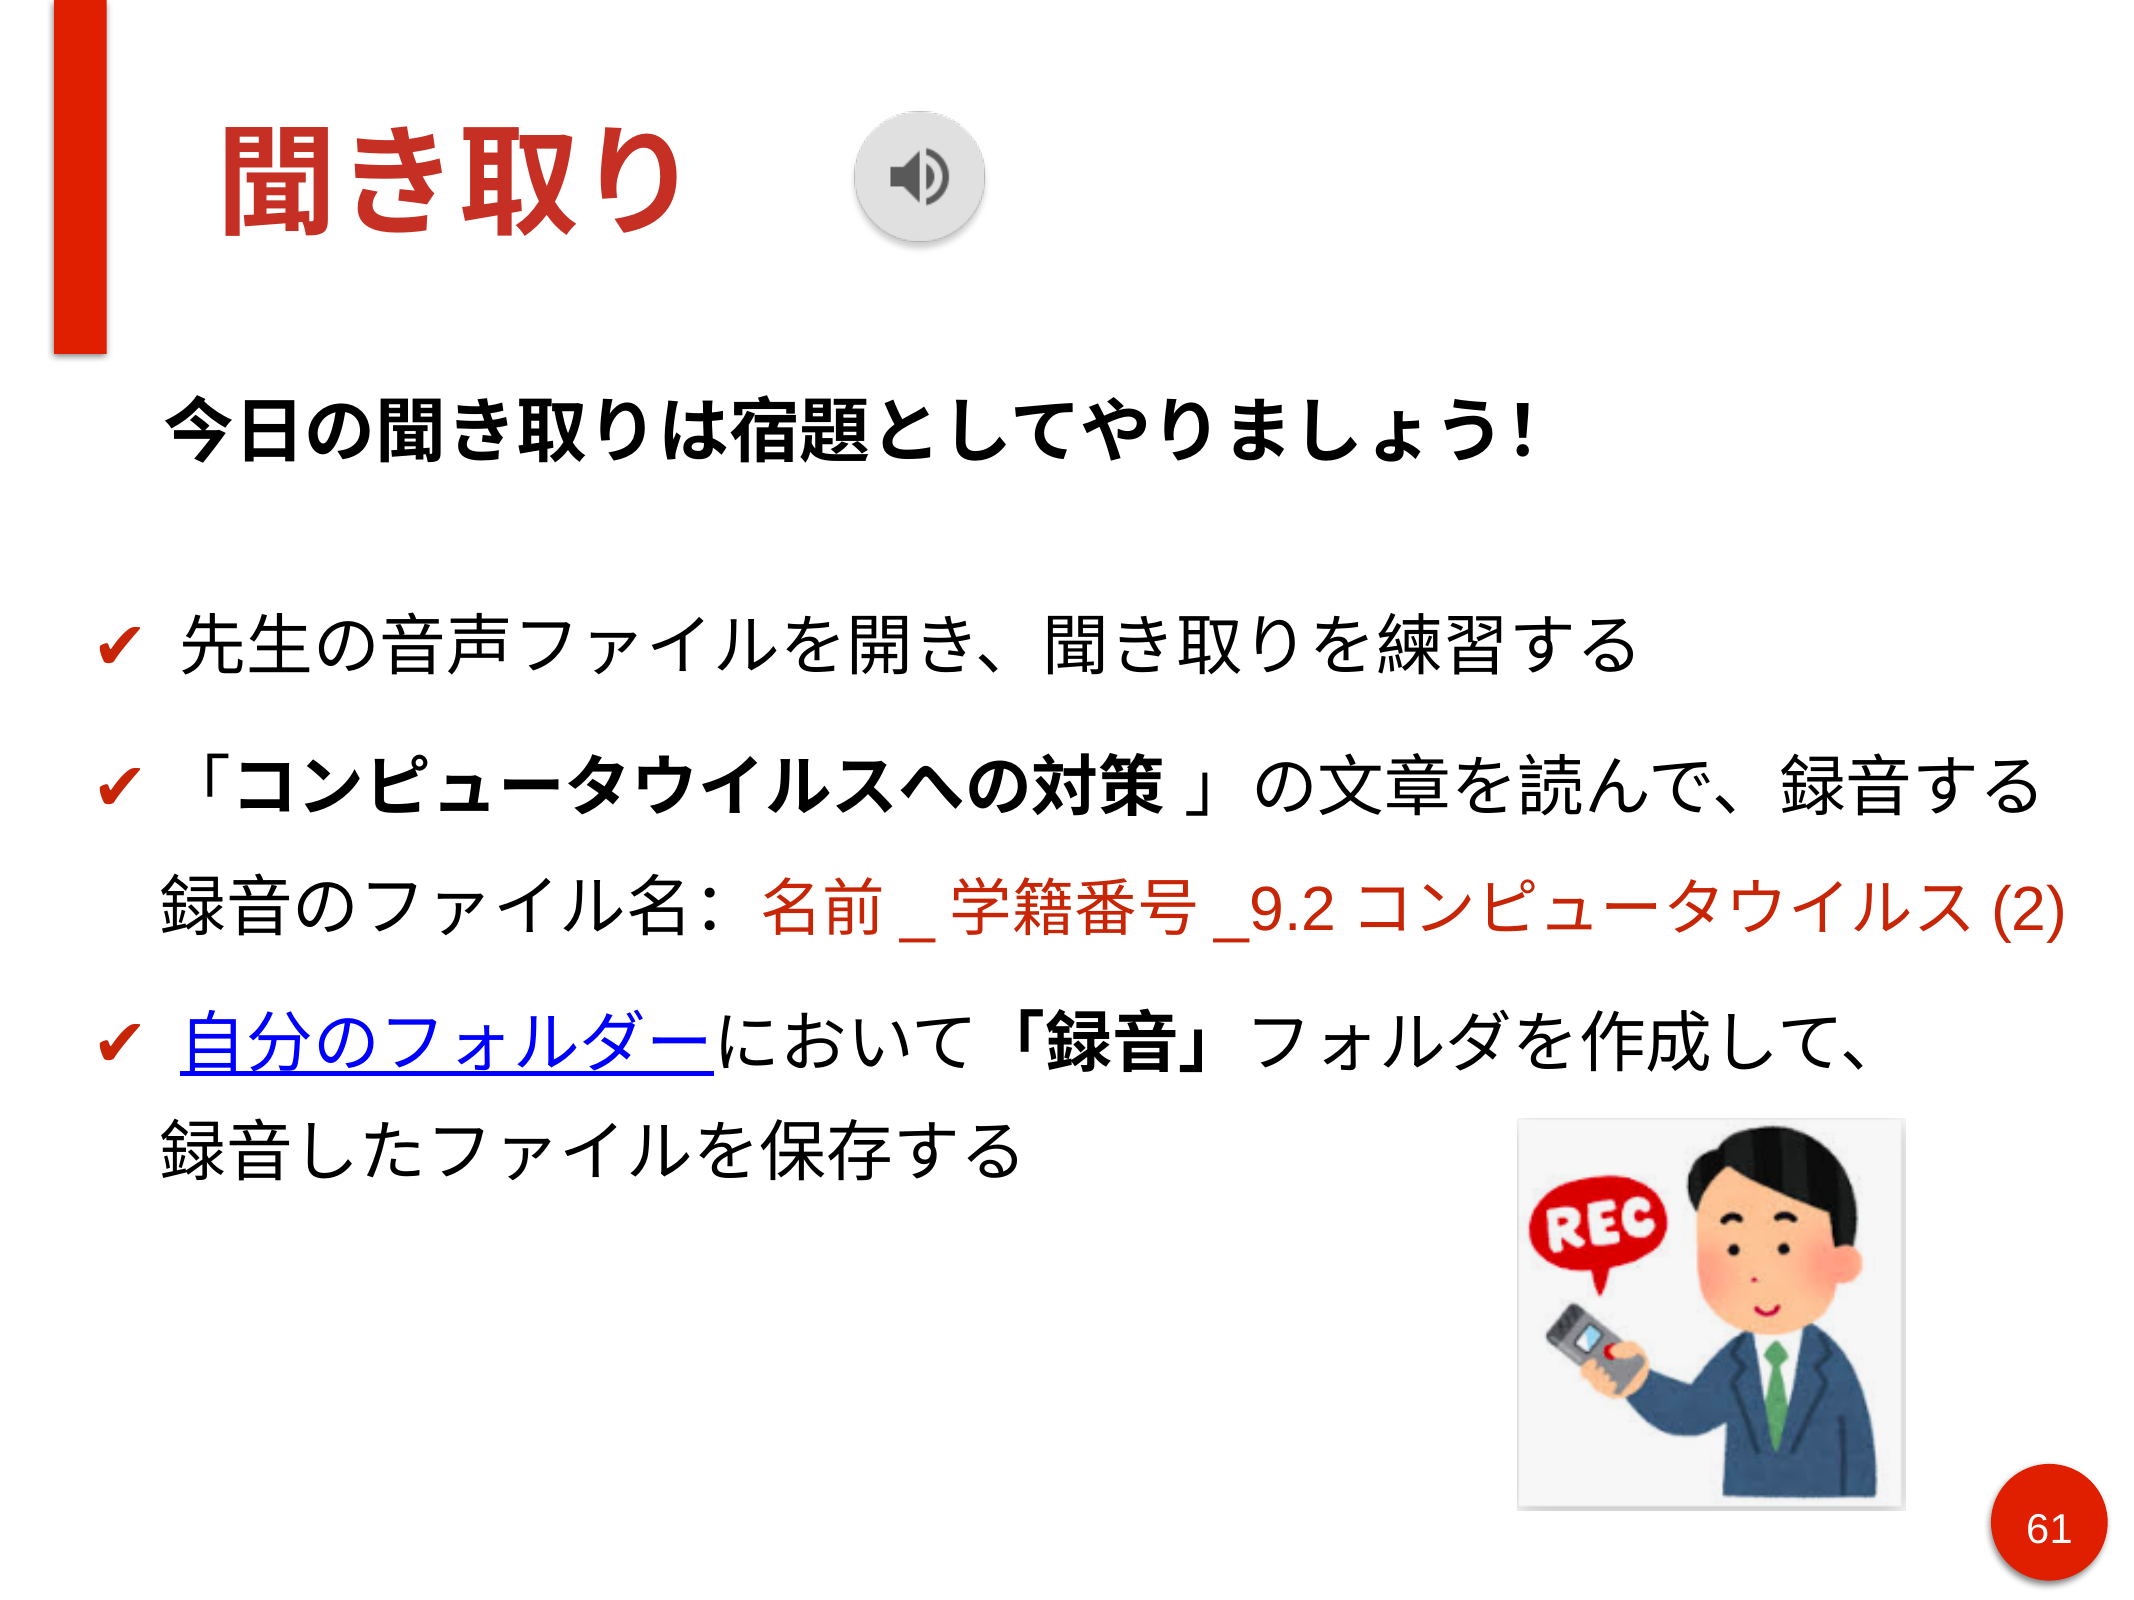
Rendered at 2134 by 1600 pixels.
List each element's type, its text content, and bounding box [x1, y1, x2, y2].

title 聞き取り [208, 11, 1997, 343]
picture [842, 99, 998, 255]
picture [1517, 1118, 1907, 1512]
list 今日の聞き取りは宿題としてやりましょう！ ✔ 先生の音声ファイルを開き、聞き取りを練習する ✔「コンピュータウイルスへの対策 」の文章を読んで、録音する 録音のファイル名：名前_学籍番号_9.2コンピュータウイルス(2) ✔ 自分のフォルダーにおいて「録音」フォルダを作成して、 録音したファイルを保存する [84, 364, 2087, 1532]
slide_number 61 [2012, 1532, 2087, 1552]
